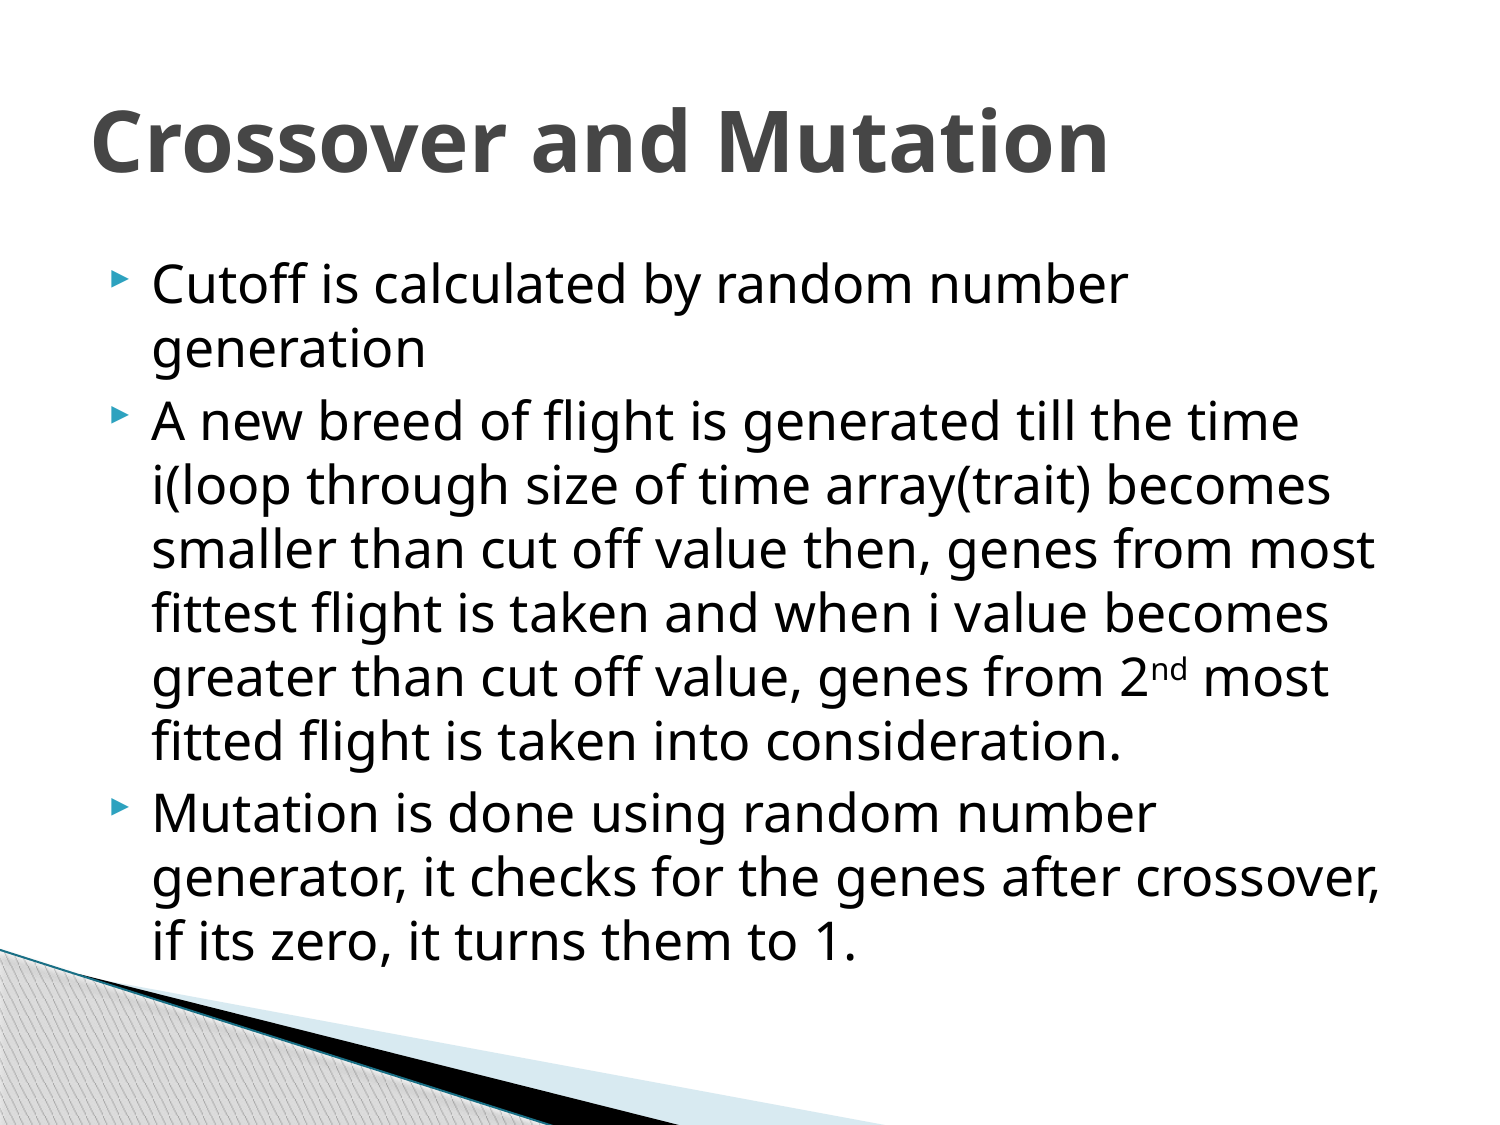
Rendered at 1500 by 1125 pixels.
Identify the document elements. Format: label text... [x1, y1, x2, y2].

list Cutoff is calculated by random number generation A new breed of flight is generated till the time i(loop through size of time array(trait) becomes smaller than cut off value then, genes from most fittest flight is taken and when i value becomes greater than cut off value, genes from 2nd most fitted flight is taken into consideration. Mutation is done using random number generator, it checks for the genes after crossover, if its zero, it turns them to 1. [75, 243, 1425, 986]
title Crossover and Mutation [75, 45, 1425, 233]
